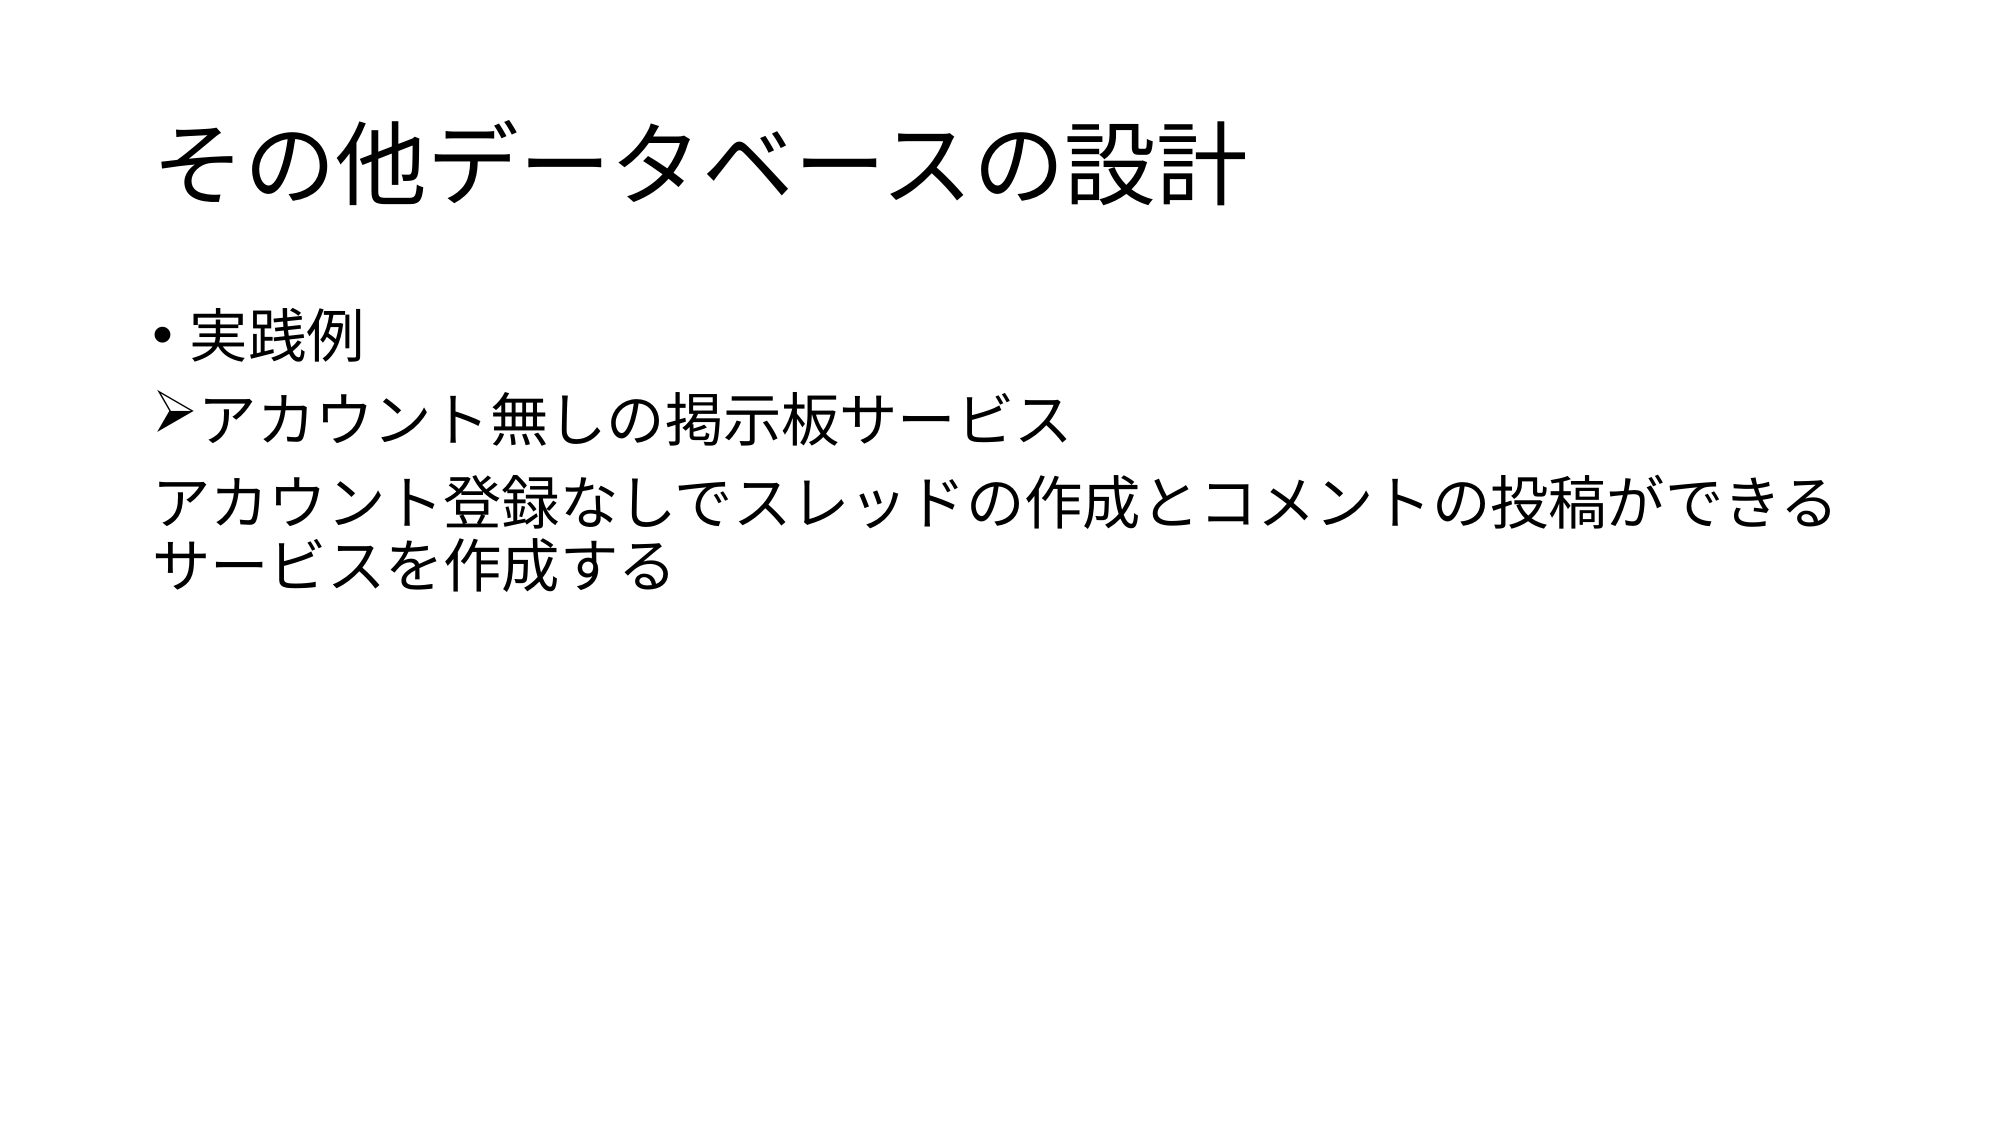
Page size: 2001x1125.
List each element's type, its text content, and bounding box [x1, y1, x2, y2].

list 実践例 アカウント無しの掲示板サービス アカウント登録なしでスレッドの作成とコメントの投稿ができるサービスを作成する [137, 299, 1863, 1014]
title その他データベースの設計 [137, 59, 1863, 278]
